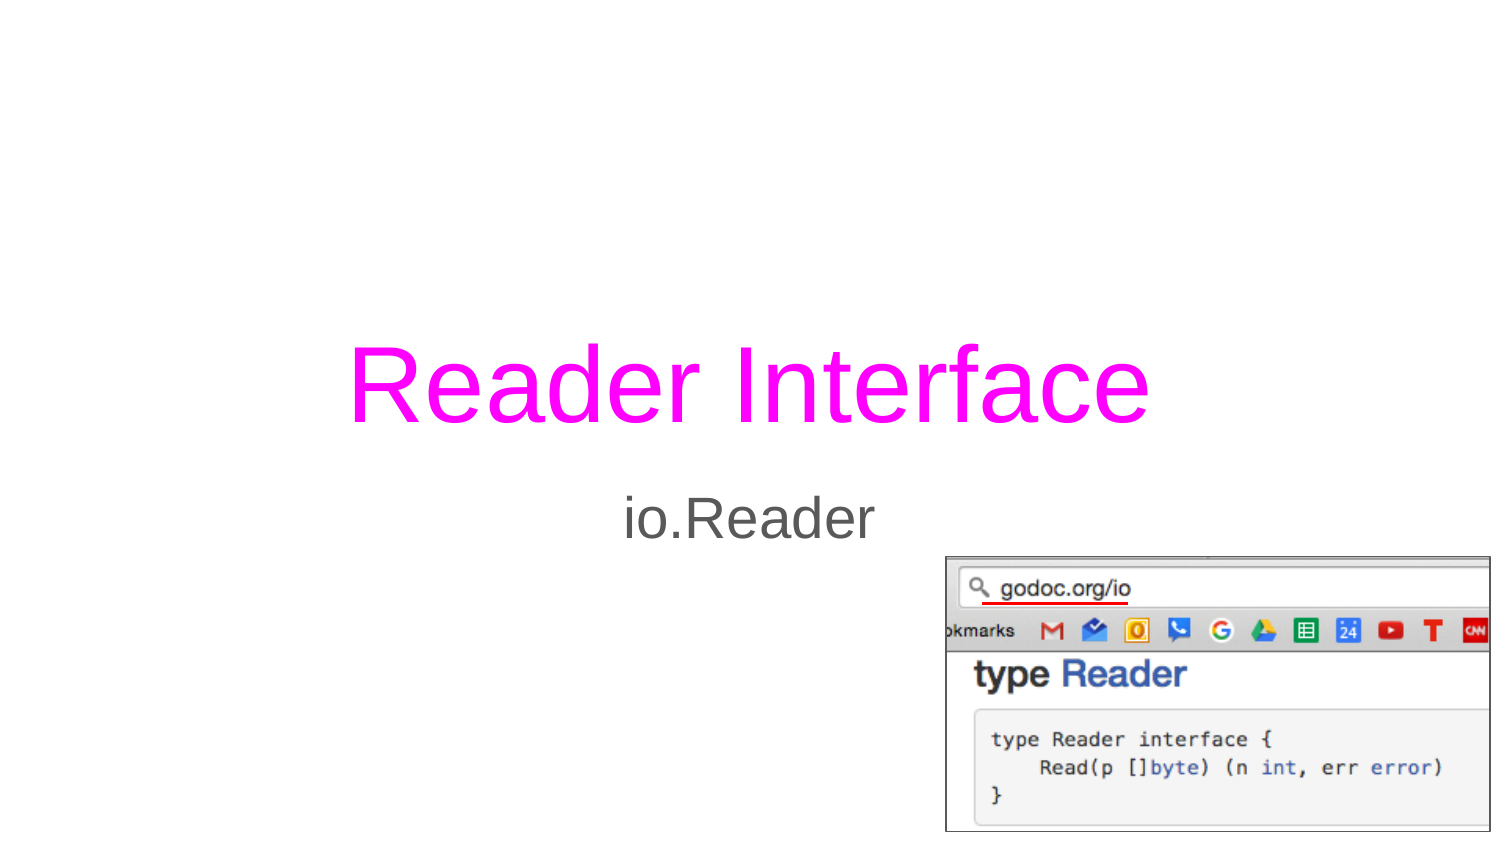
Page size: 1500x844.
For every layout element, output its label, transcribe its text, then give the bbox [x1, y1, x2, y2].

title Reader Interface [51, 122, 1449, 459]
subtitle io.Reader [51, 464, 1449, 595]
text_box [946, 556, 1490, 831]
